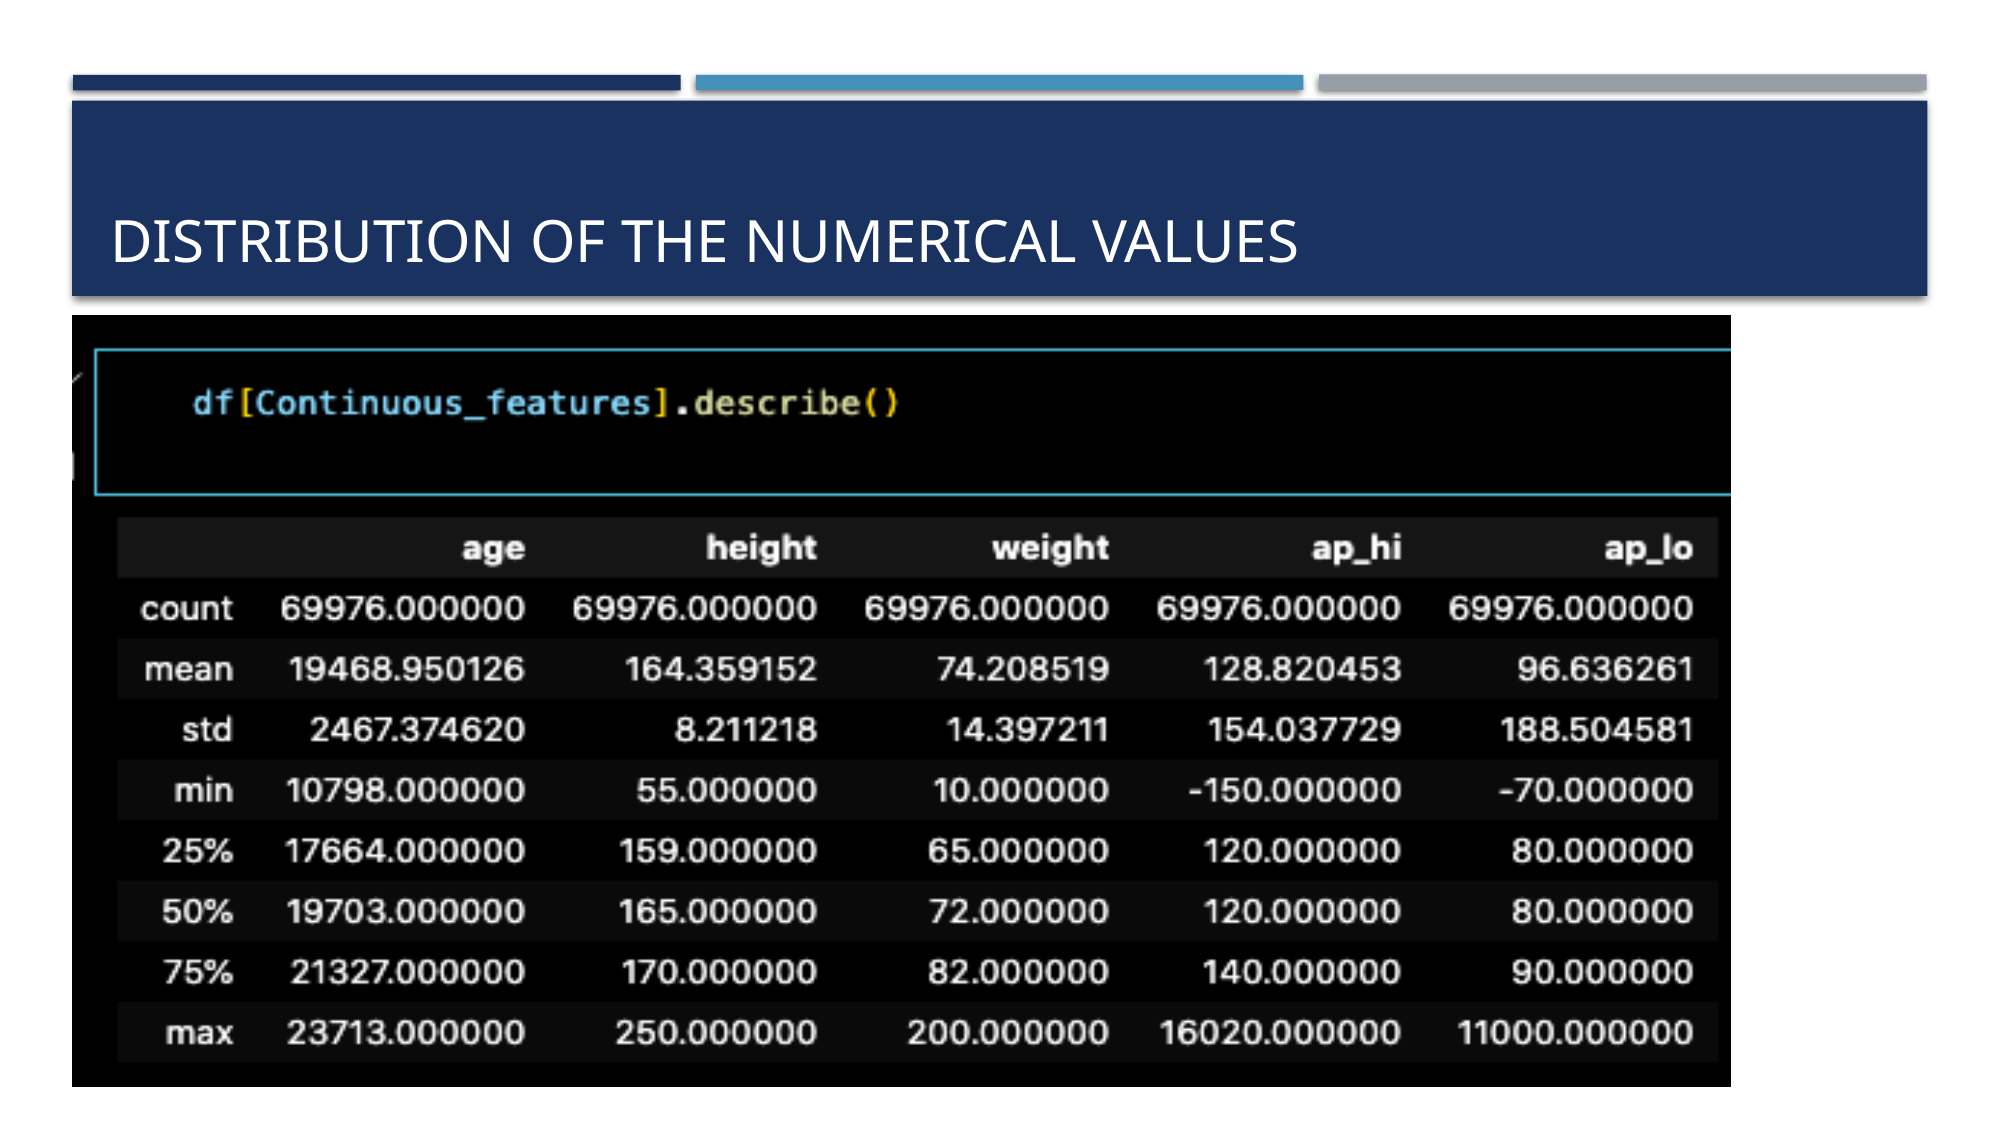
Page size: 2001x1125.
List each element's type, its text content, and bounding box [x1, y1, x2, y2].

title Distribution of the Numerical Values [95, 115, 1905, 282]
picture [72, 315, 1732, 1088]
